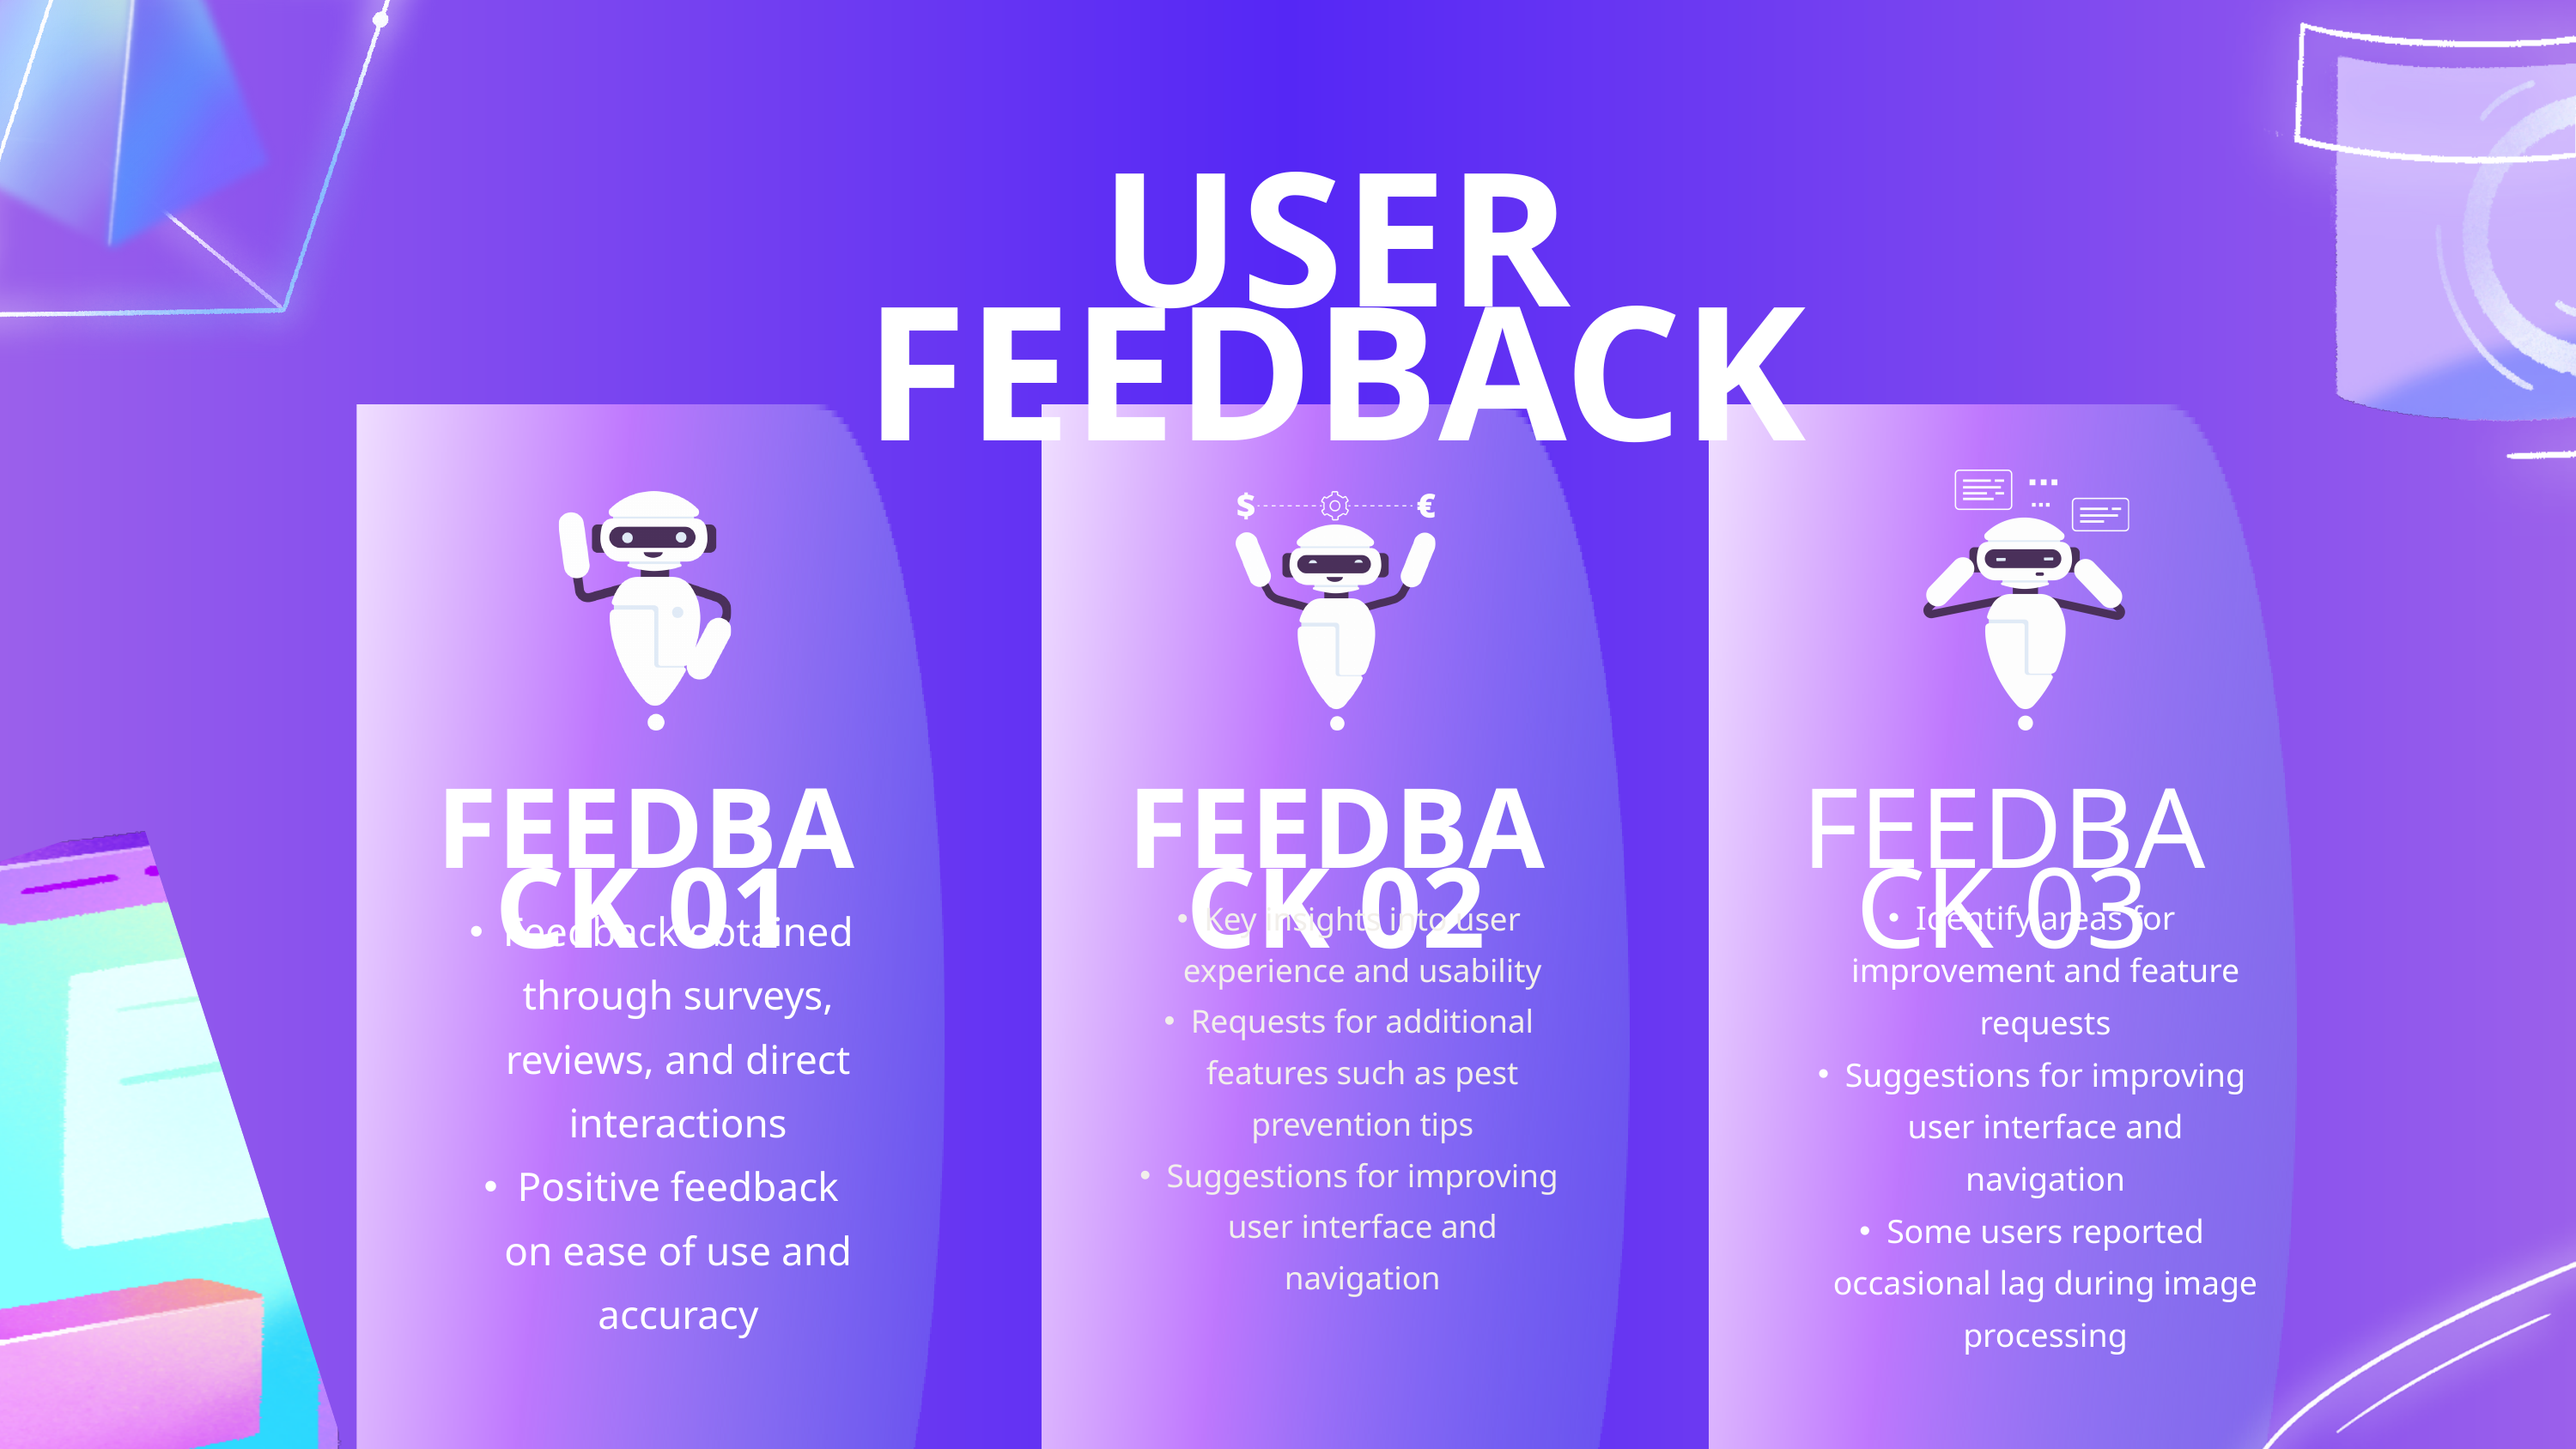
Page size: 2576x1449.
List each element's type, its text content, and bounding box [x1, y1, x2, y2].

text_box Feedback obtained through surveys, reviews, and direct interactions Positive feedback on ease of use and accuracy [430, 890, 859, 1449]
text_box [1923, 470, 2129, 731]
text_box [1042, 479, 1630, 1449]
text_box USER FEEDBACK [794, 210, 1877, 479]
text_box [1236, 491, 1436, 731]
text_box [356, 404, 945, 1449]
text_box FEEDBACK 01 [413, 810, 877, 971]
text_box FEEDBACK 03 [1771, 810, 2235, 884]
text_box Key insights into user experience and usability Requests for additional features such as pest prevention tips Suggestions for improving user interface and navigation [1103, 886, 1568, 1387]
text_box [558, 491, 732, 731]
text_box [0, 816, 345, 1449]
text_box [1709, 404, 2297, 1449]
text_box [2216, 0, 2576, 539]
text_box Identify areas for improvement and feature requests Suggestions for improving user interface and navigation Some users reported occasional lag during image processing [1771, 884, 2265, 1397]
text_box [2197, 999, 2576, 1449]
text_box FEEDBACK 02 [1103, 810, 1568, 886]
text_box [0, 0, 449, 364]
